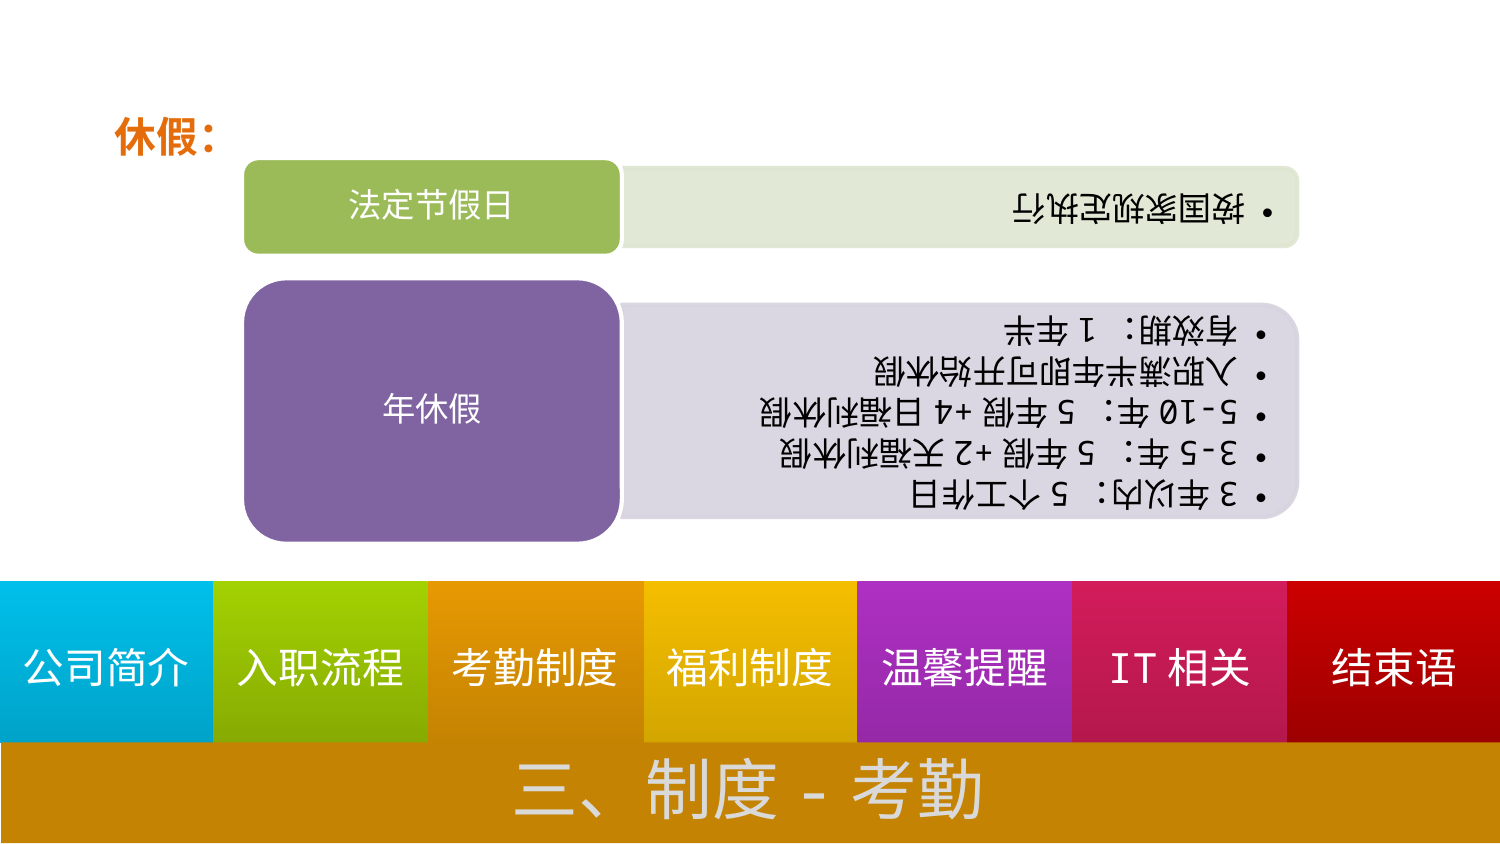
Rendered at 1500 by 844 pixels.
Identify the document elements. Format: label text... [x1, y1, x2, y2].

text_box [0, 581, 1500, 844]
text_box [241, 126, 1298, 576]
text_box 休假： [100, 102, 427, 168]
